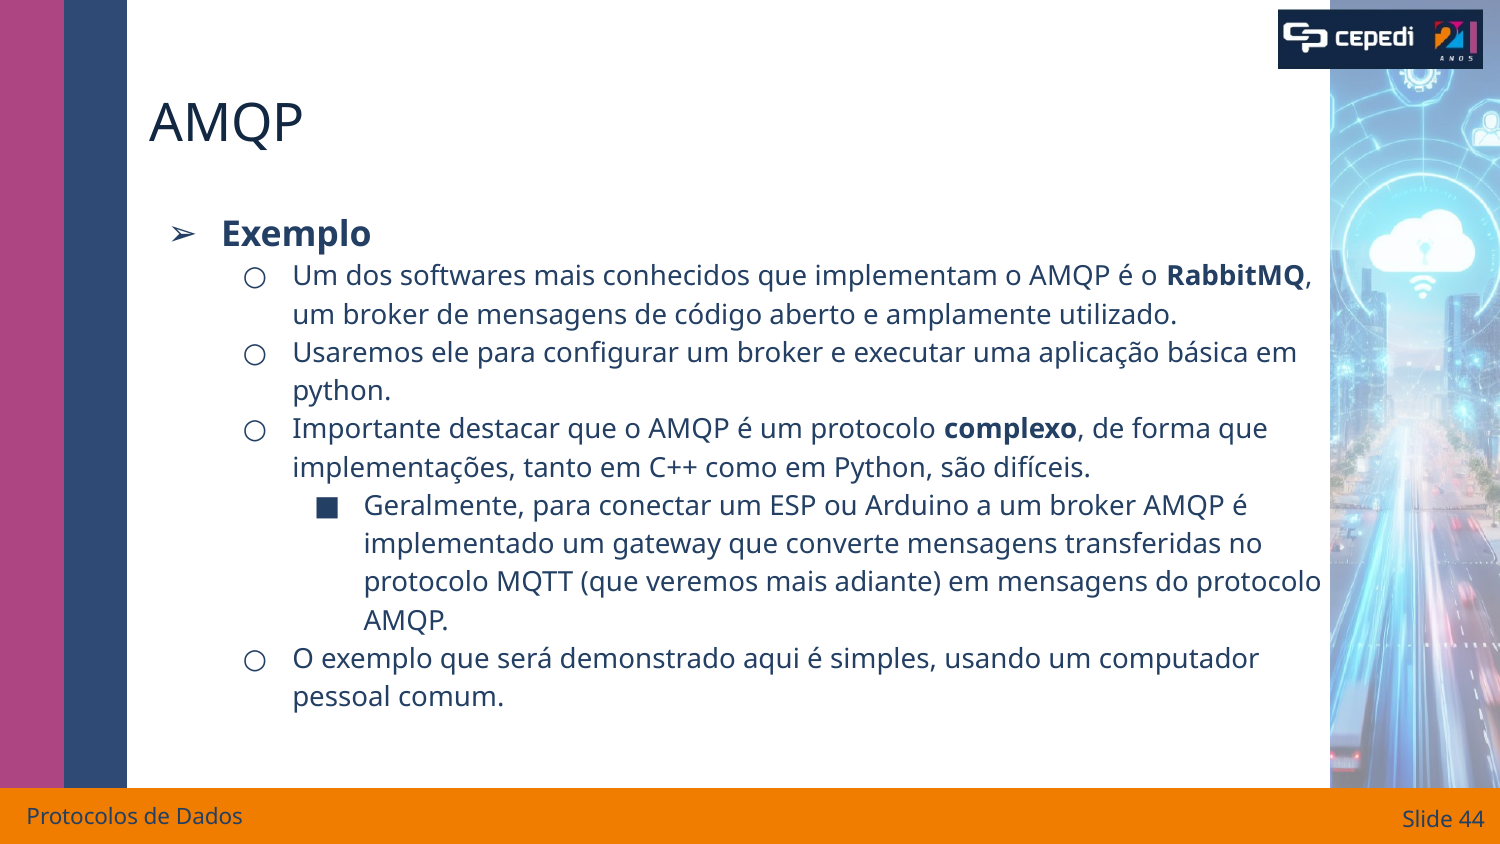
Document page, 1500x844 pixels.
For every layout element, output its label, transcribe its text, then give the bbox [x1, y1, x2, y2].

subtitle Protocolos de Dados [11, 782, 677, 844]
picture [0, 0, 1500, 844]
list Exemplo Um dos softwares mais conhecidos que implementam o AMQP é o RabbitMQ, um broker de mensagens de código aberto e amplamente utilizado. Usaremos ele para configurar um broker e executar uma aplicação básica em python. Importante destacar que o AMQP é um protocolo complexo, de forma que implementações, tanto em C++ como em Python, são difíceis. Geralmente, para conectar um ESP ou Arduino a um broker AMQP é implementado um gateway que converte mensagens transferidas no protocolo MQTT (que veremos mais adiante) em mensagens do protocolo AMQP. O exemplo que será demonstrado aqui é simples, usando um computador pessoal comum. [134, 189, 1339, 750]
slide_number Slide ‹#› [1277, 789, 1500, 844]
title AMQP [134, 72, 1339, 167]
